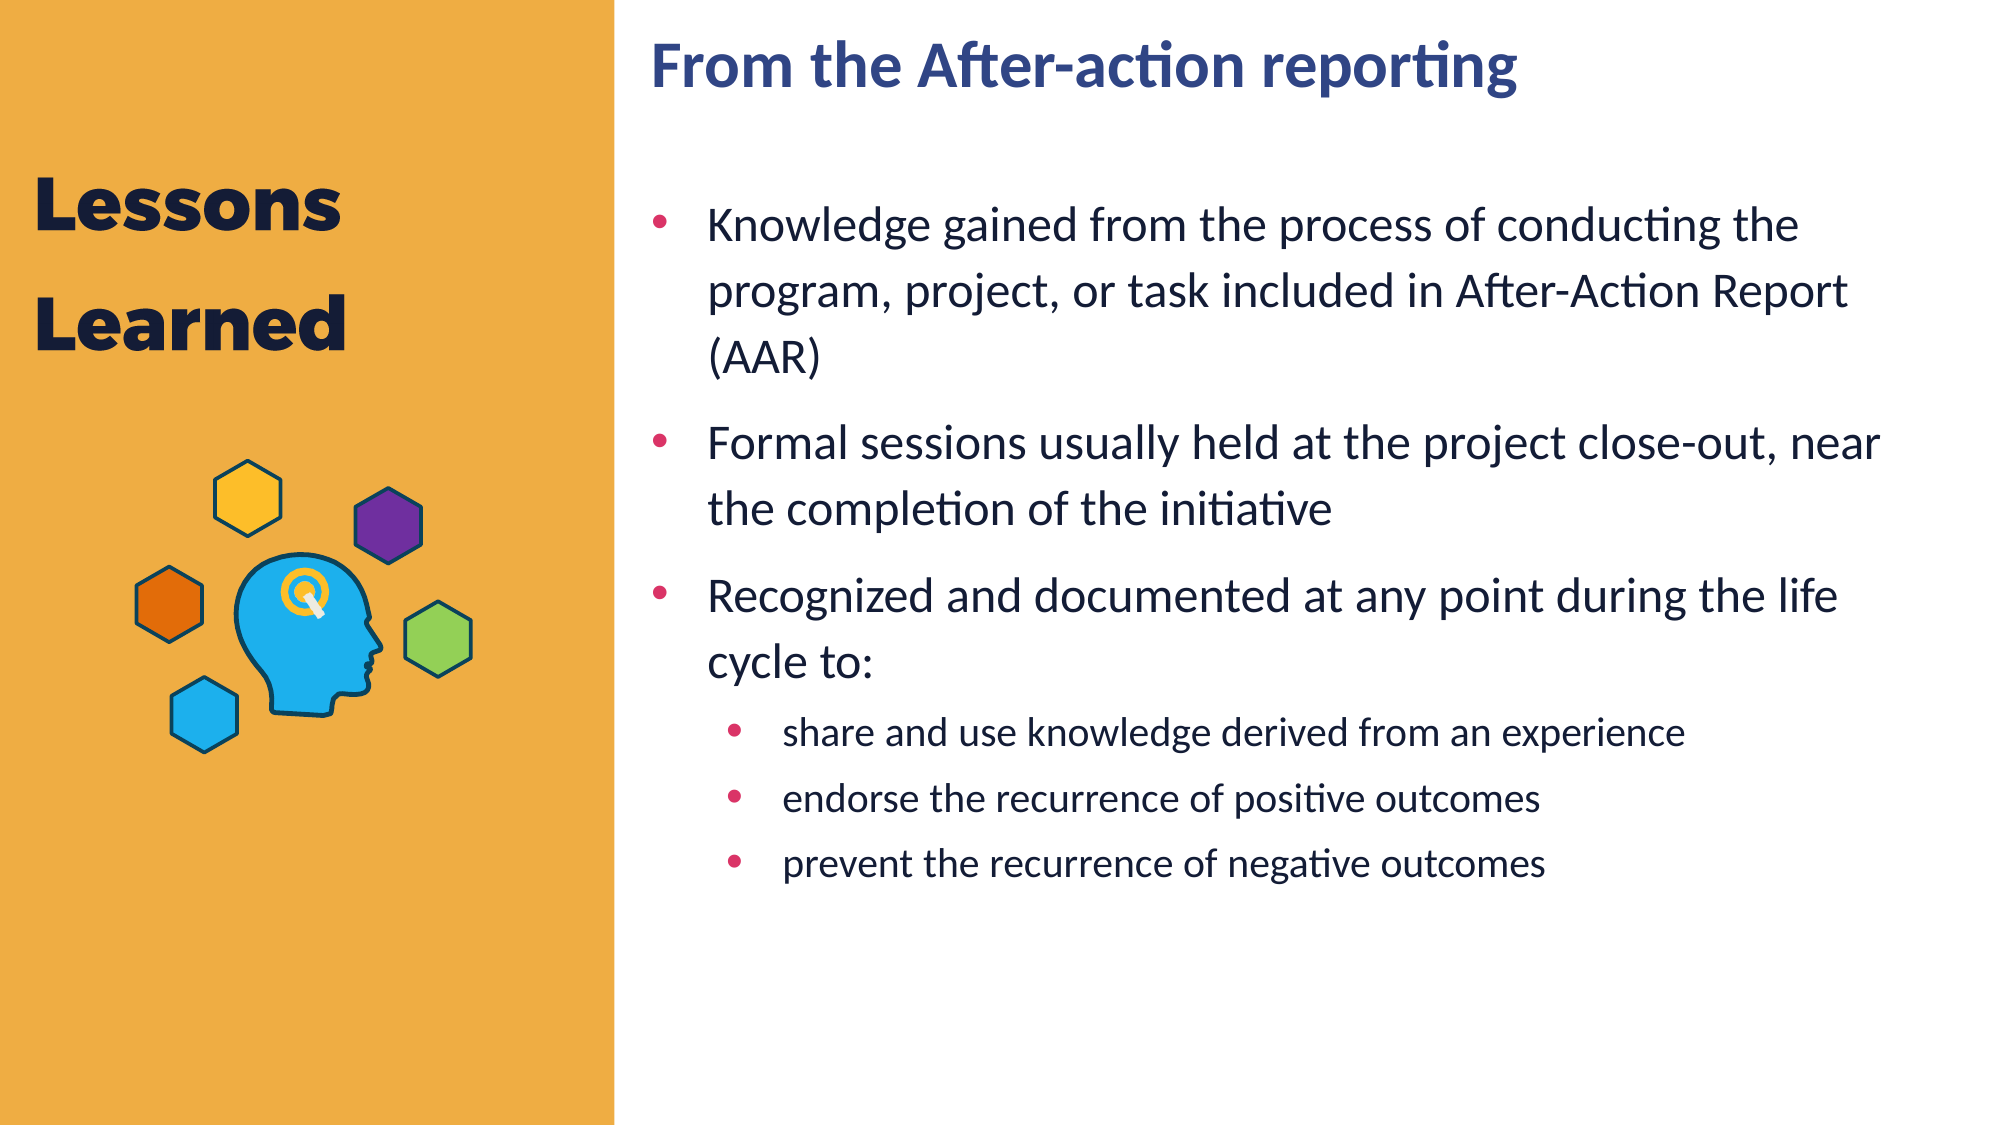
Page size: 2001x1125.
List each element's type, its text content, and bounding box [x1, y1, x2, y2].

list Knowledge gained from the process of conducting the program, project, or task included in After-Action Report (AAR) Formal sessions usually held at the project close-out, near the completion of the initiative Recognized and documented at any point during the life cycle to: share and use knowledge derived from an experience endorse the recurrence of positive outcomes prevent the recurrence of negative outcomes [619, 183, 1884, 887]
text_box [0, 0, 615, 1125]
title From the After-action reporting [649, 18, 1528, 183]
